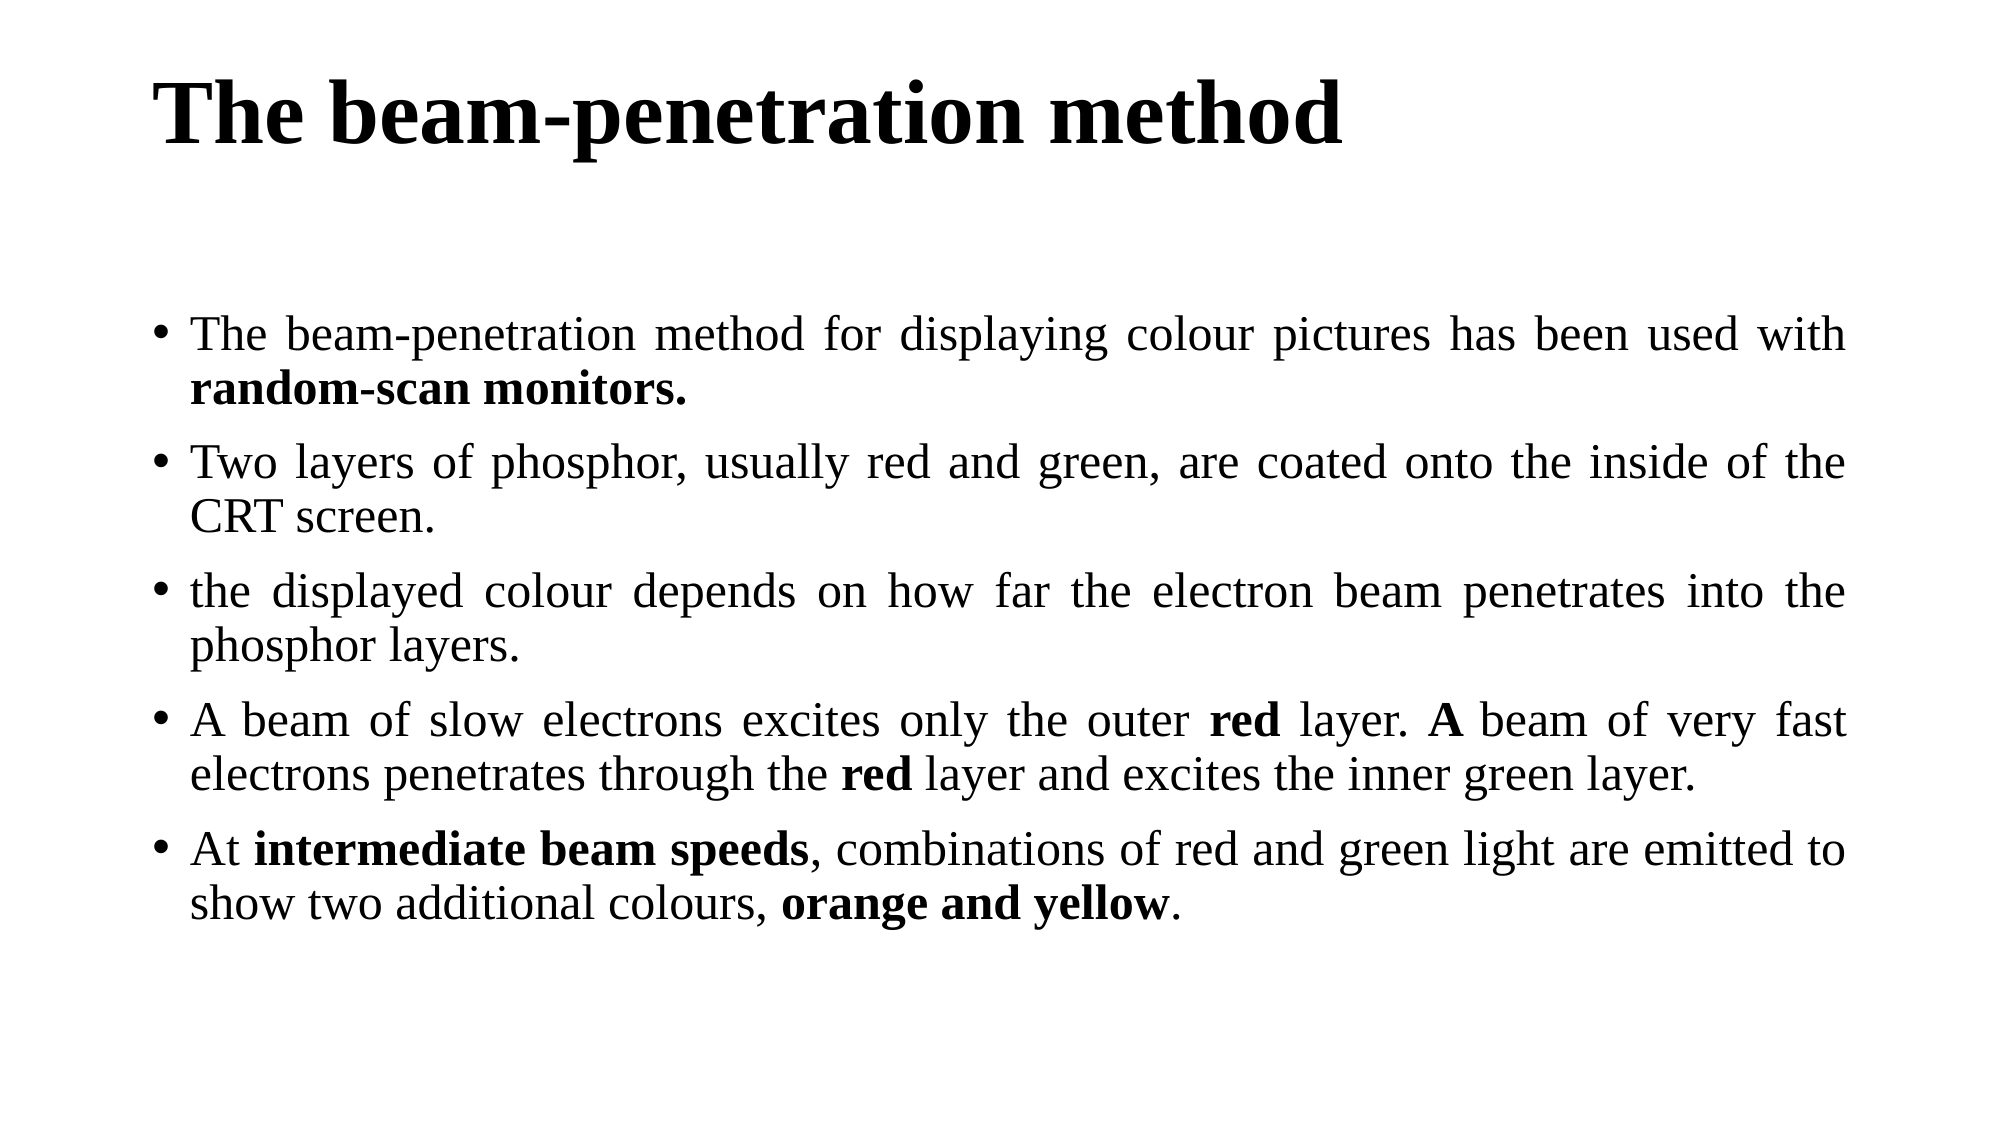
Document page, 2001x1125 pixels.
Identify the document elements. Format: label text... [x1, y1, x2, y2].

title The beam-penetration method [137, 59, 1863, 278]
list The beam-penetration method for displaying colour pictures has been used with random-scan monitors. Two layers of phosphor, usually red and green, are coated onto the inside of the CRT screen. the displayed colour depends on how far the electron beam penetrates into the phosphor layers. A beam of slow electrons excites only the outer red layer. A beam of very fast electrons penetrates through the red layer and excites the inner green layer. At intermediate beam speeds, combinations of red and green light are emitted to show two additional colours, orange and yellow. [137, 299, 1863, 1014]
